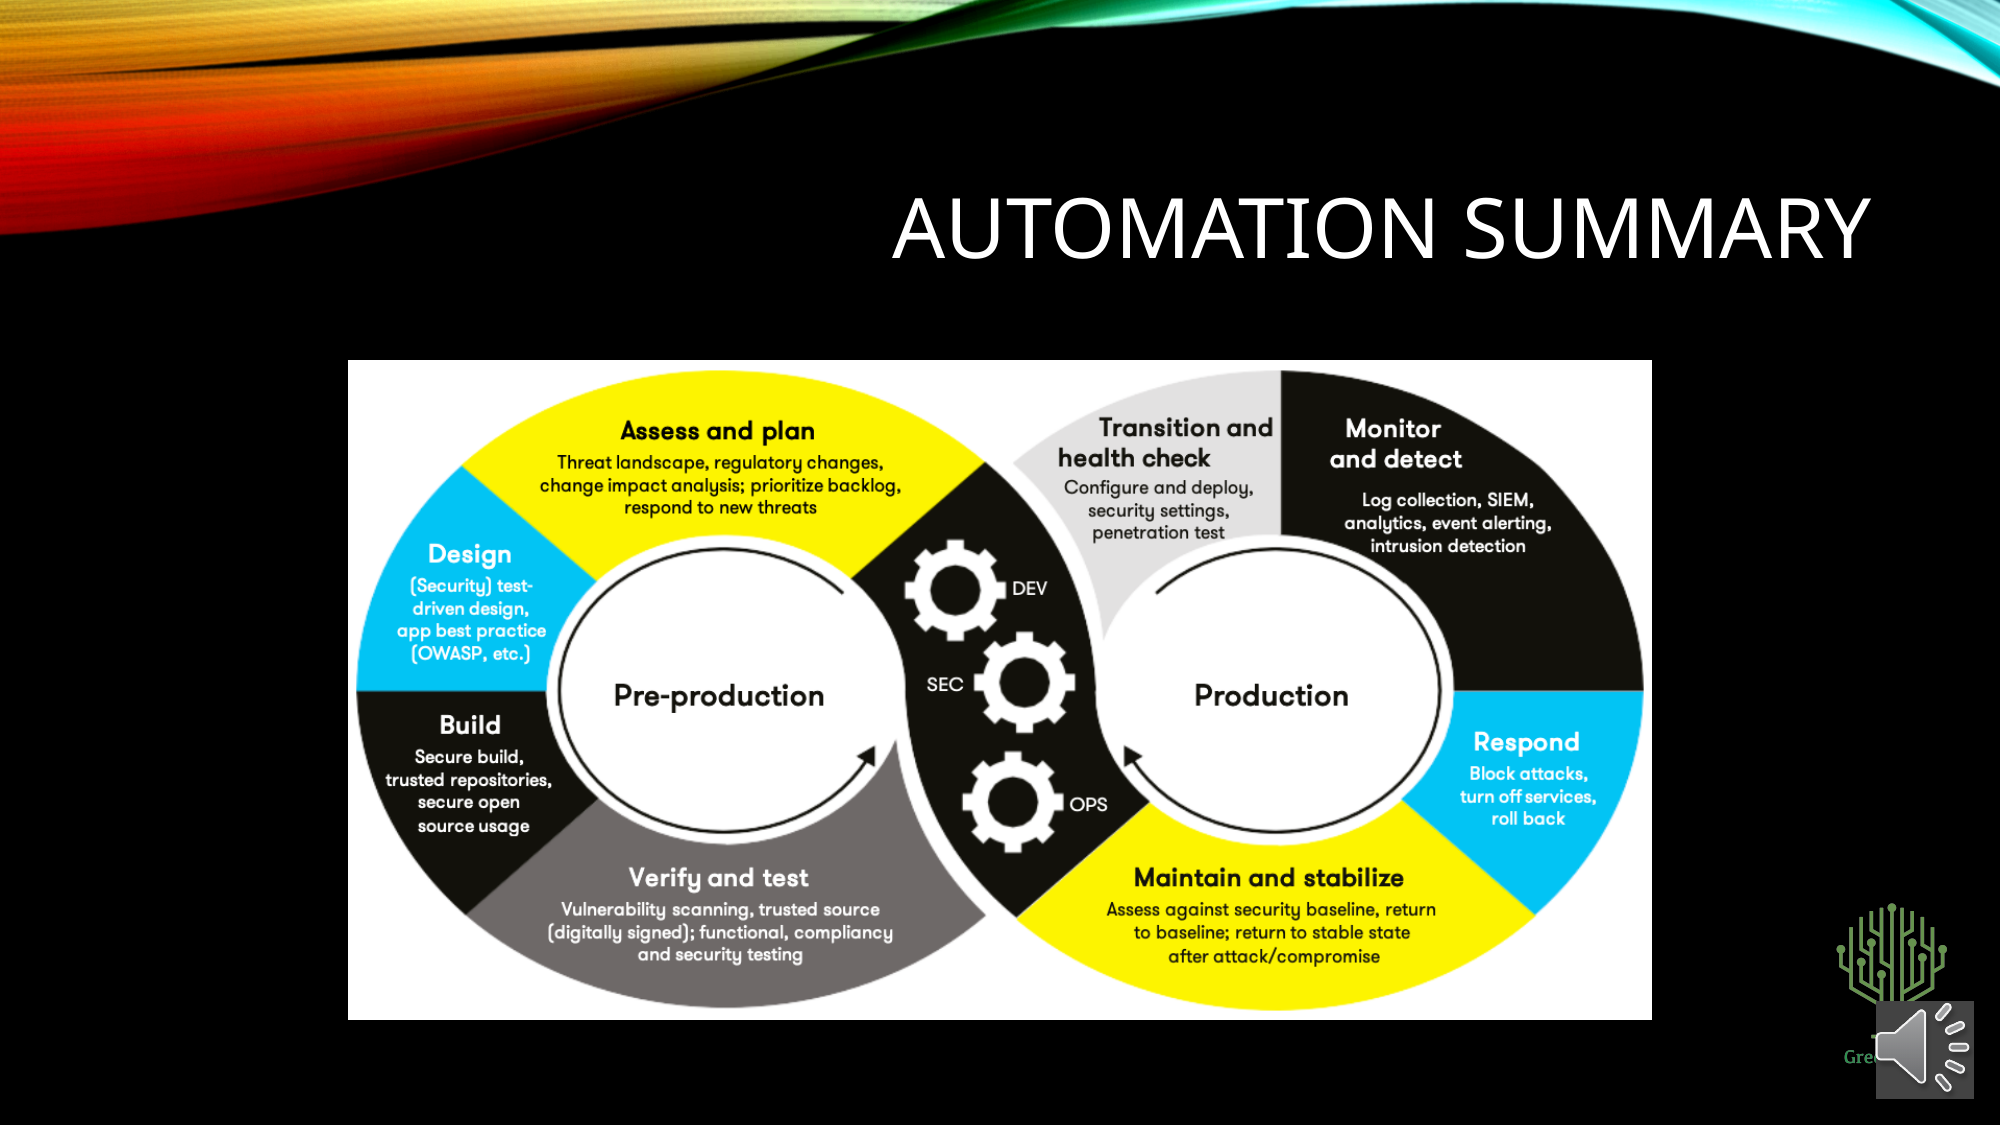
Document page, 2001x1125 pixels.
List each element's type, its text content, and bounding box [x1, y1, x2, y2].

picture [1817, 892, 1976, 1101]
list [348, 360, 1652, 1020]
title AUTOMATION SUMMARY [474, 125, 1888, 338]
picture [0, 0, 2000, 237]
